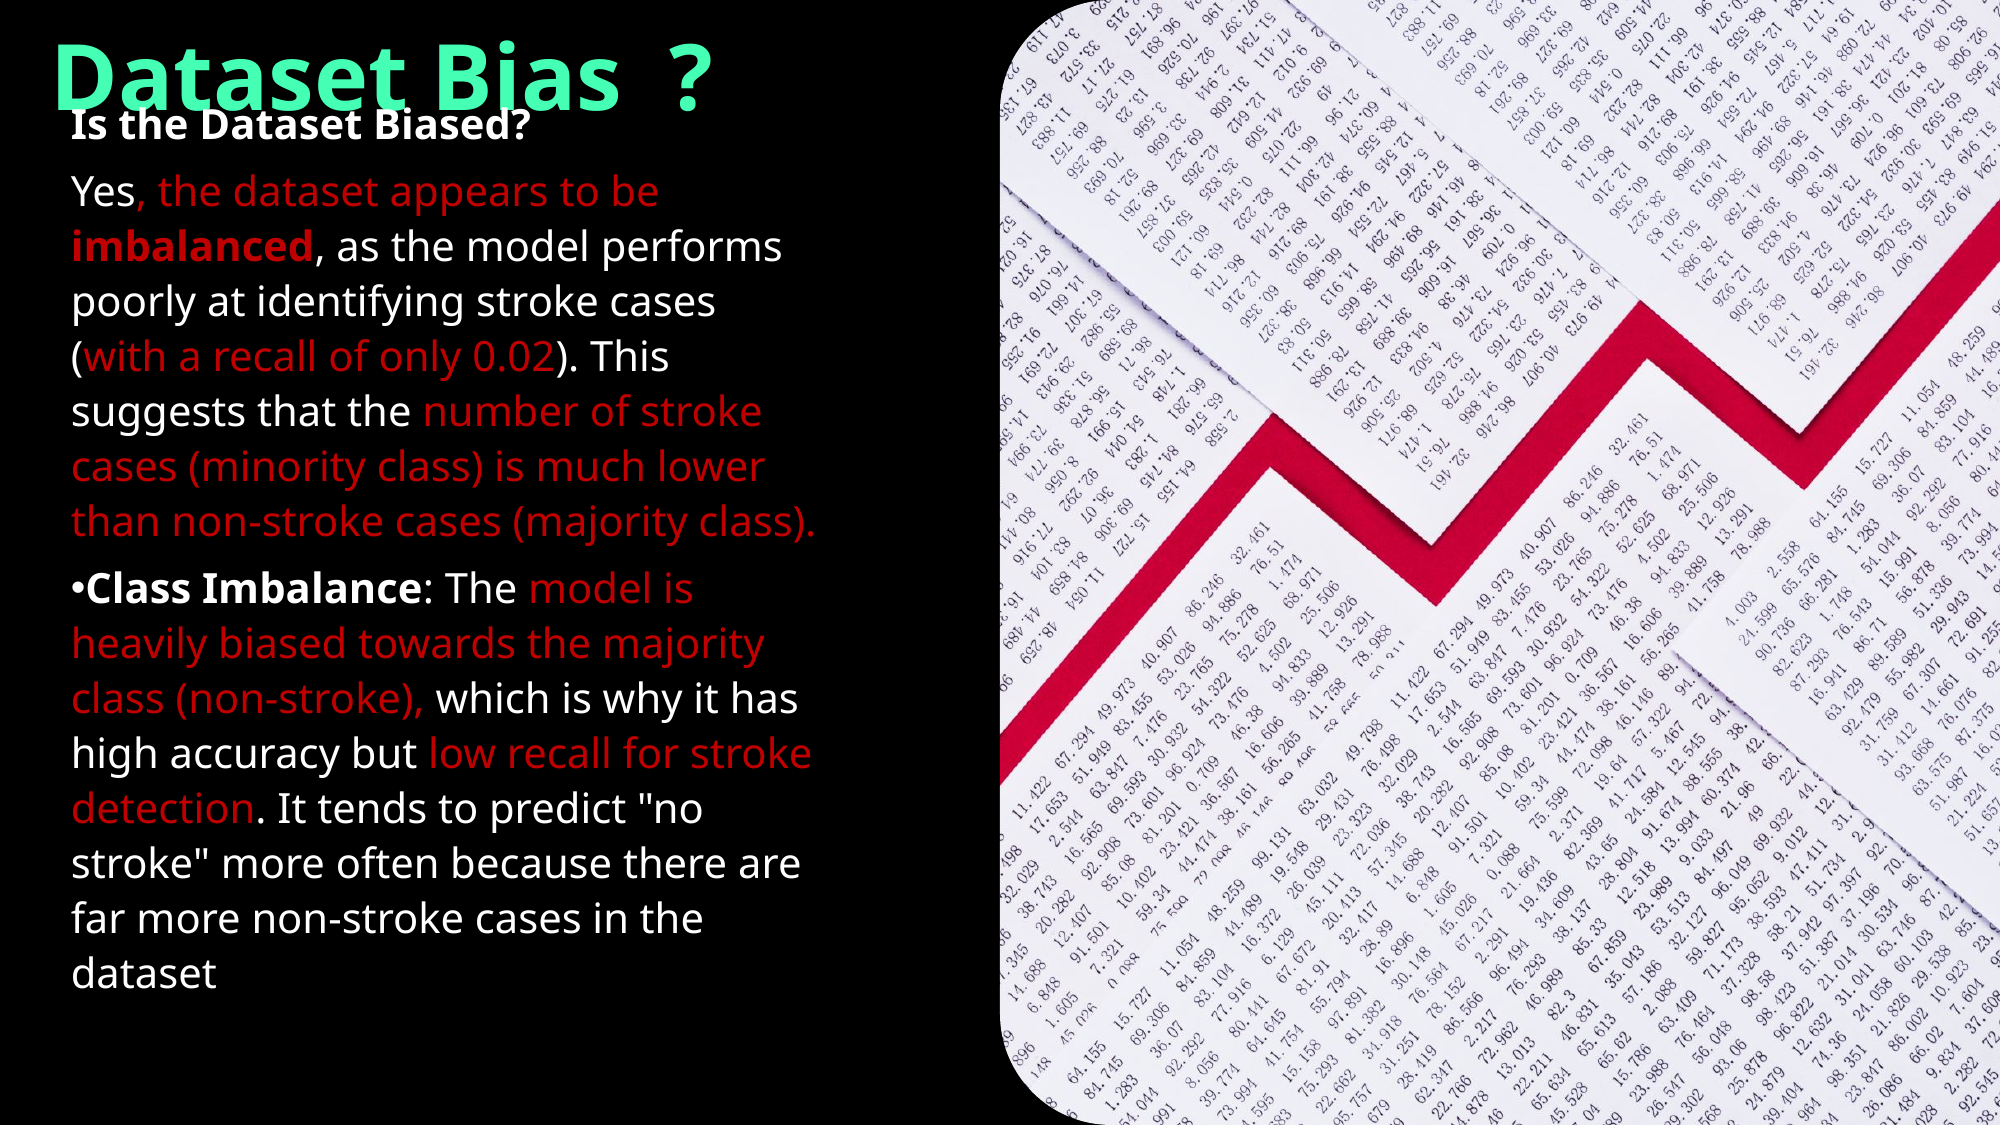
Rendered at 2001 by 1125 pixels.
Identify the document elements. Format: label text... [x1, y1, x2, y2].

text_box Dataset Bias ? [35, 24, 859, 165]
text_box [0, 0, 999, 1125]
picture [999, 0, 2000, 1125]
text_box Is the Dataset Biased? Yes, the dataset appears to be imbalanced, as the model performs poorly at identifying stroke cases (with a recall of only 0.02). This suggests that the number of stroke cases (minority class) is much lower than non-stroke cases (majority class). Class Imbalance: The model is heavily biased towards the majority class (non-stroke), which is why it has high accuracy but low recall for stroke detection. It tends to predict "no stroke" more often because there are far more non-stroke cases in the dataset [55, 164, 838, 1005]
